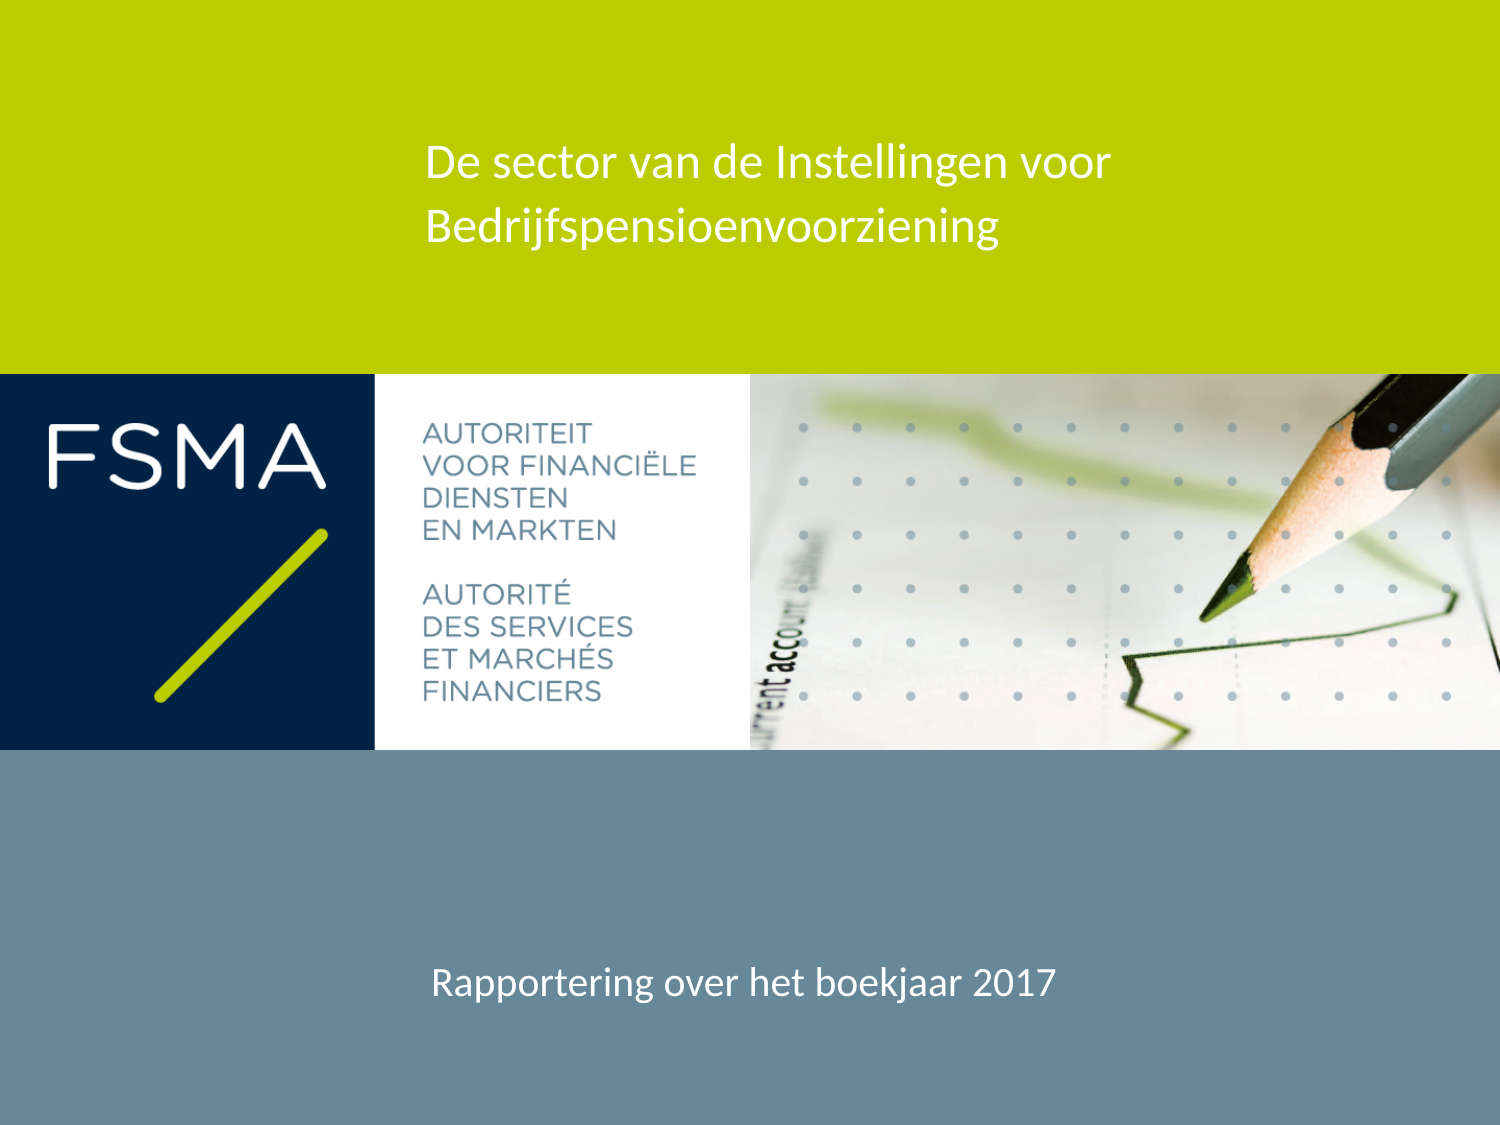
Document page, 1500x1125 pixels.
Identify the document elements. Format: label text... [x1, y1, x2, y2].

list Rapportering over het boekjaar 2017 [431, 940, 1436, 1044]
list De sector van de Instellingen voor Bedrijfspensioenvoorziening [425, 75, 1430, 253]
picture [0, 374, 1500, 750]
